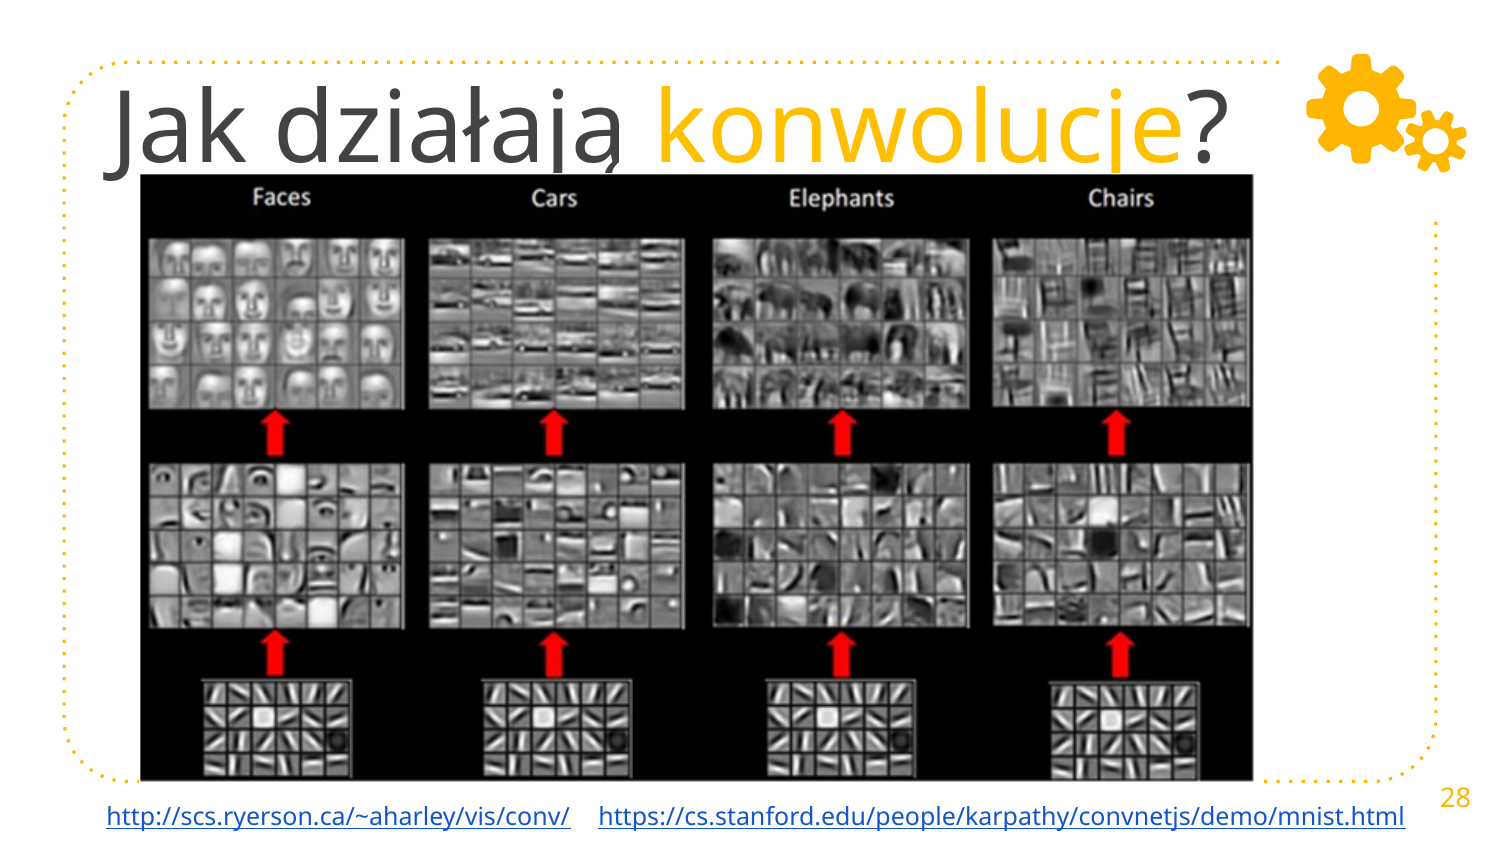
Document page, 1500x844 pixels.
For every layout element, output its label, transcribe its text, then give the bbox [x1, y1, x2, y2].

text_box https://cs.stanford.edu/people/karpathy/convnetjs/demo/mnist.html [583, 793, 1489, 842]
text_box http://scs.ryerson.ca/~aharley/vis/conv/ [91, 793, 583, 842]
picture [131, 173, 1267, 788]
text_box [1306, 53, 1467, 173]
slide_number 28 [1411, 753, 1500, 844]
title Jak działają konwolucje? [96, 47, 1349, 189]
